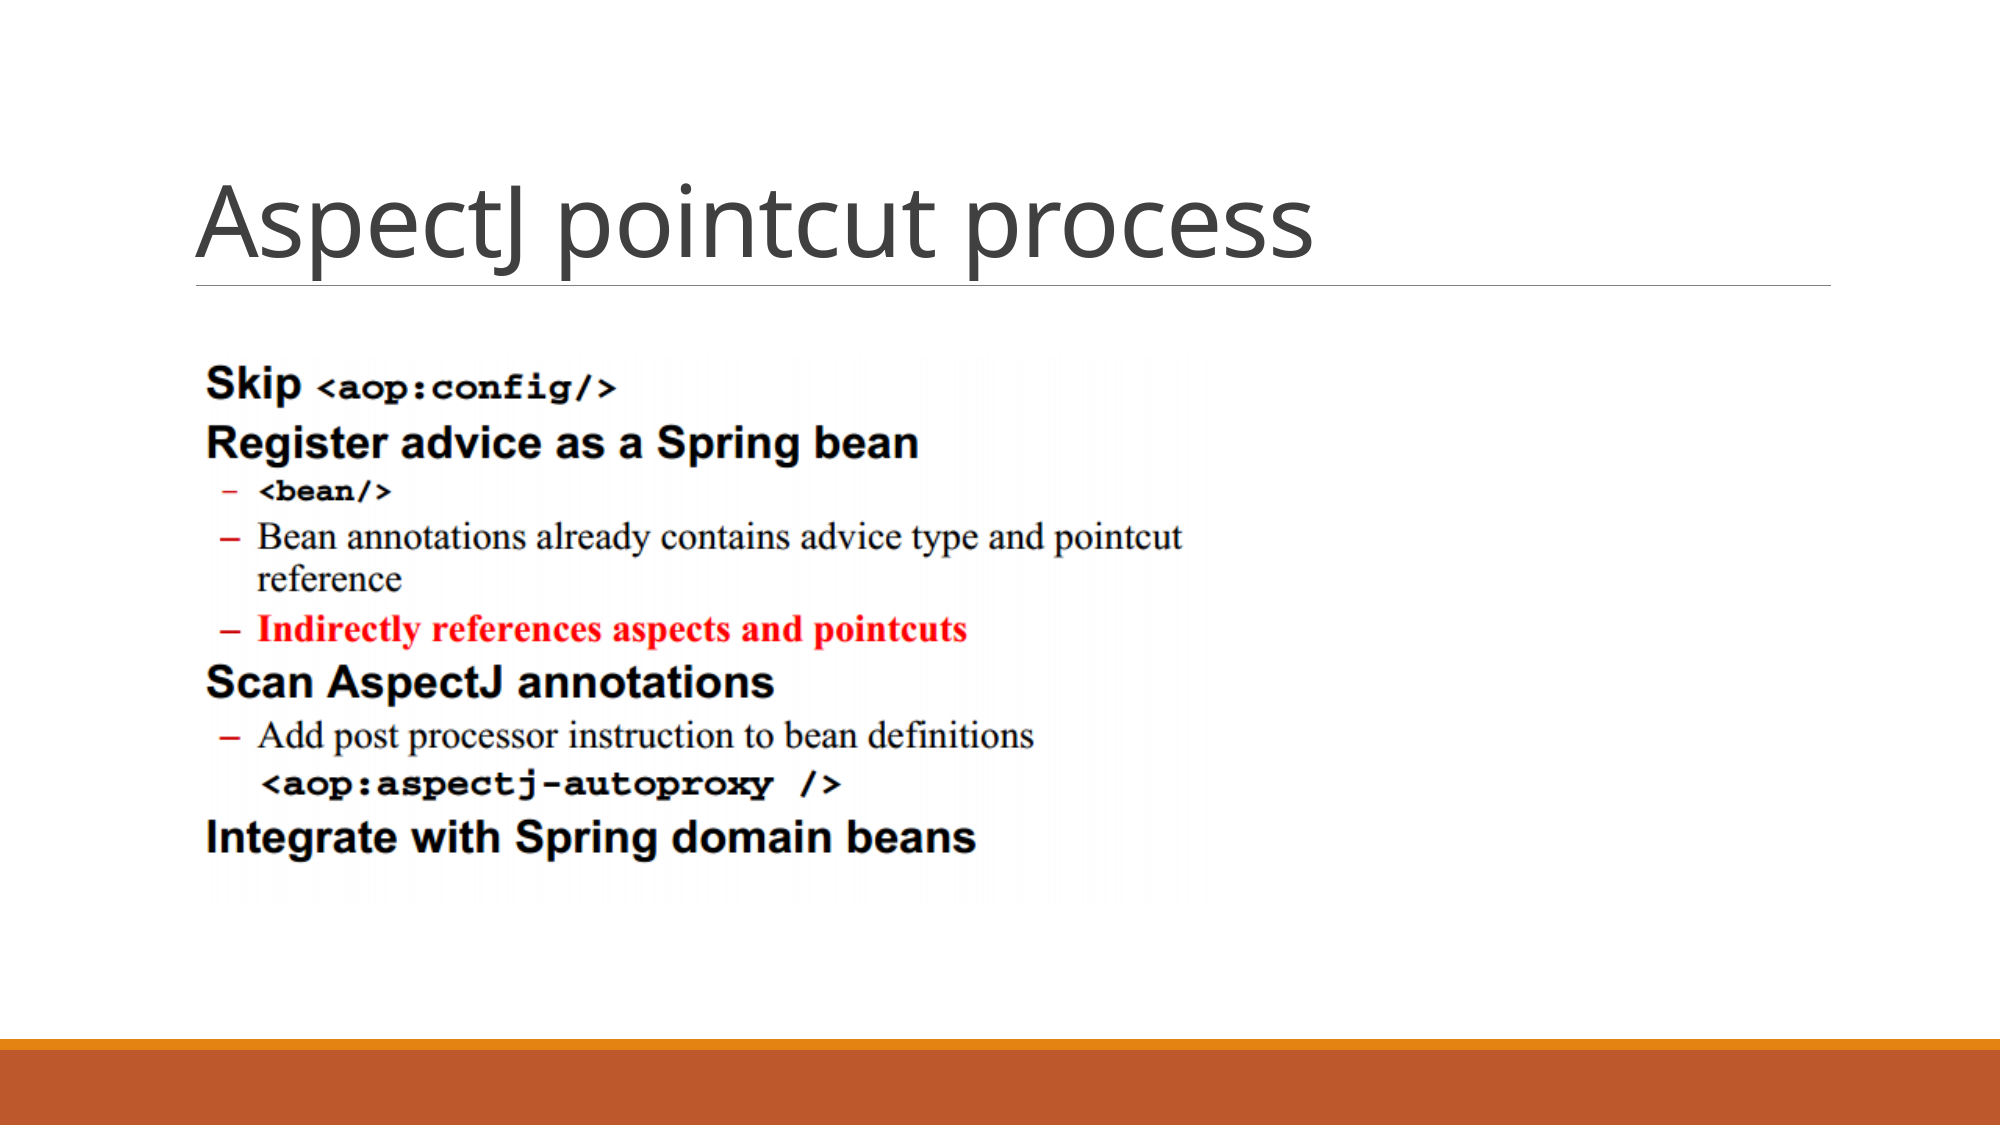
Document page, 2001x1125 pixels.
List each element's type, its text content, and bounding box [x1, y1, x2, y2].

title AspectJ pointcut process [180, 47, 1830, 285]
picture [199, 355, 1215, 907]
